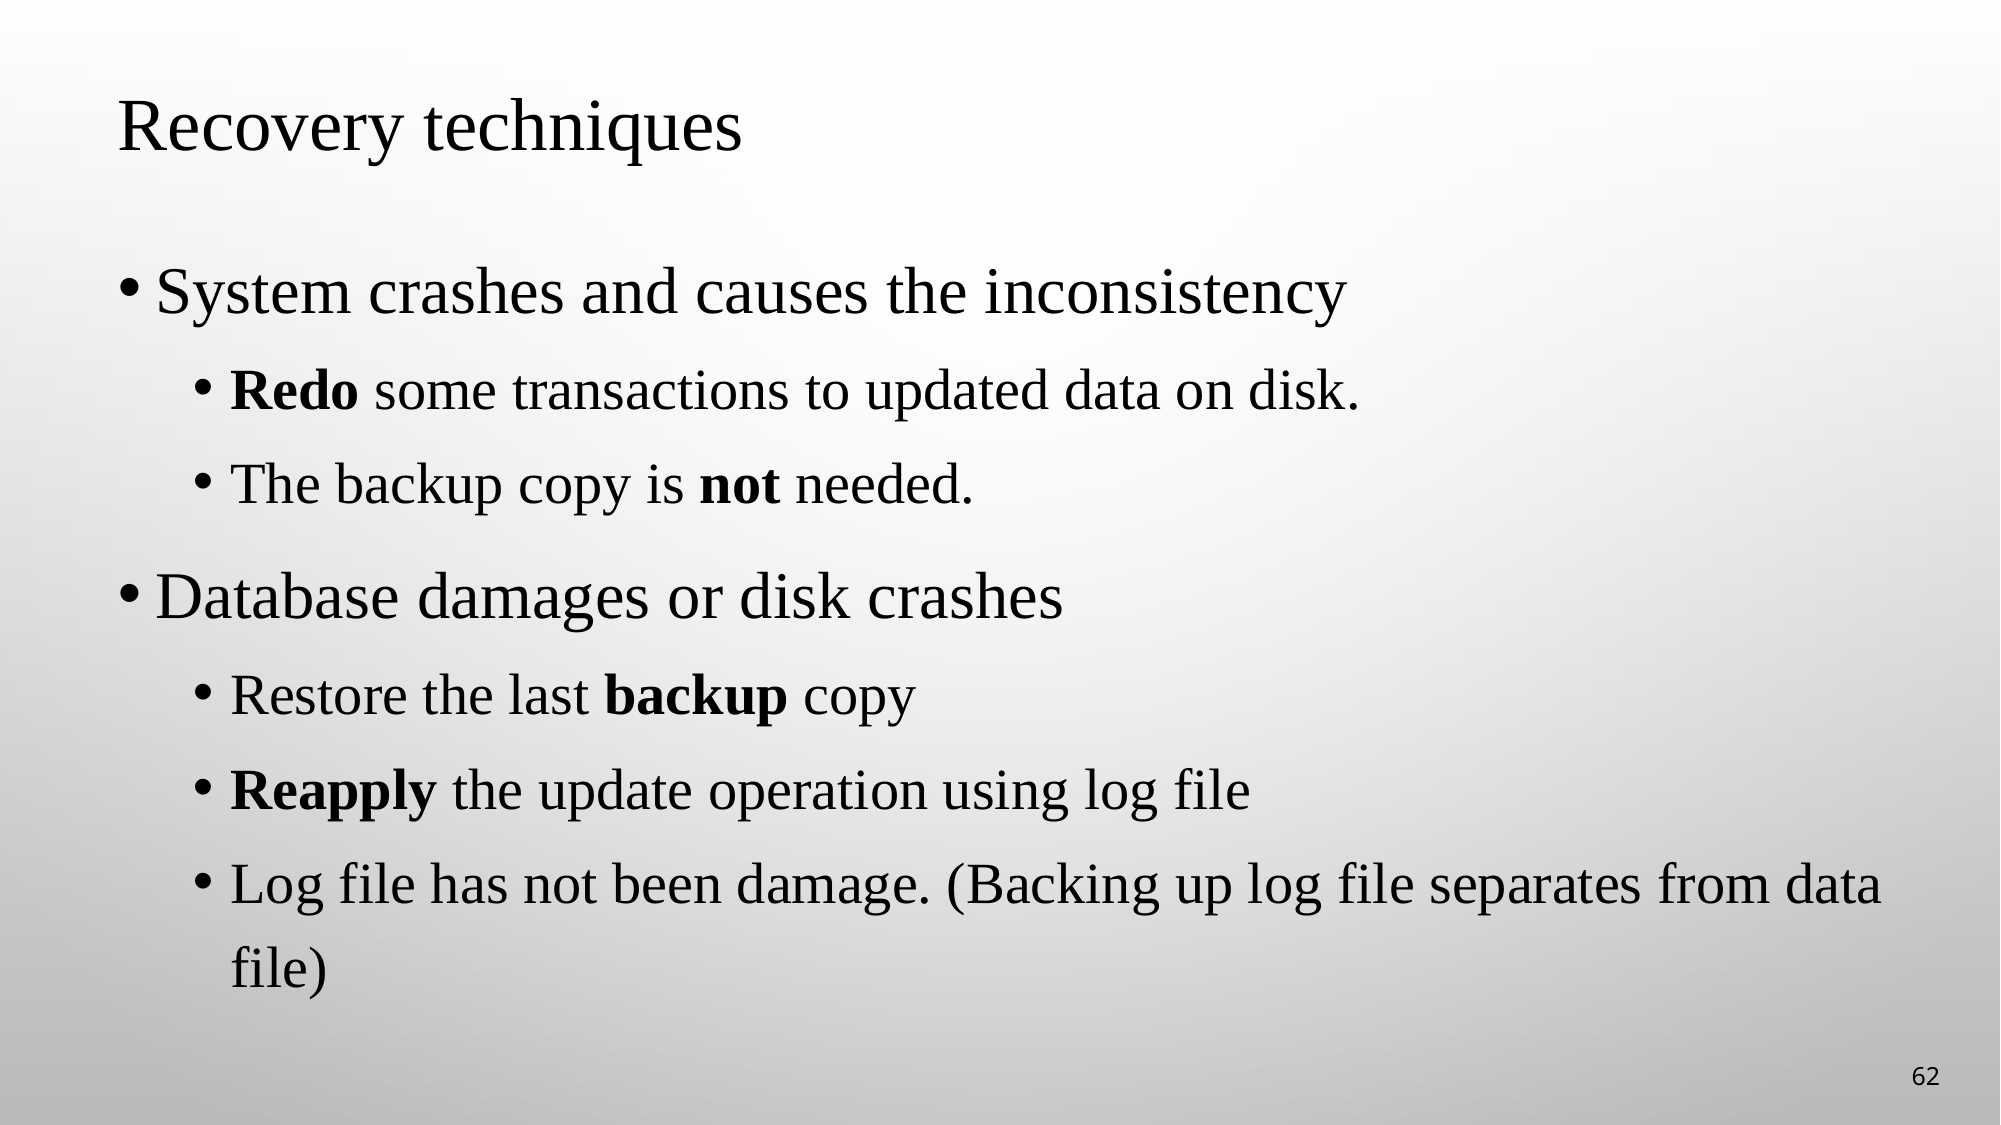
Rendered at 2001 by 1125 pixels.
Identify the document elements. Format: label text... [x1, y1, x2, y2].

title Recovery techniques [102, 43, 1956, 210]
picture [0, 0, 2000, 1125]
slide_number 62 [1724, 1047, 1956, 1107]
list System crashes and causes the inconsistency Redo some transactions to updated data on disk. The backup copy is not needed. Database damages or disk crashes Restore the last backup copy Reapply the update operation using log file Log file has not been damage. (Backing up log file separates from data file) [102, 223, 1956, 1029]
